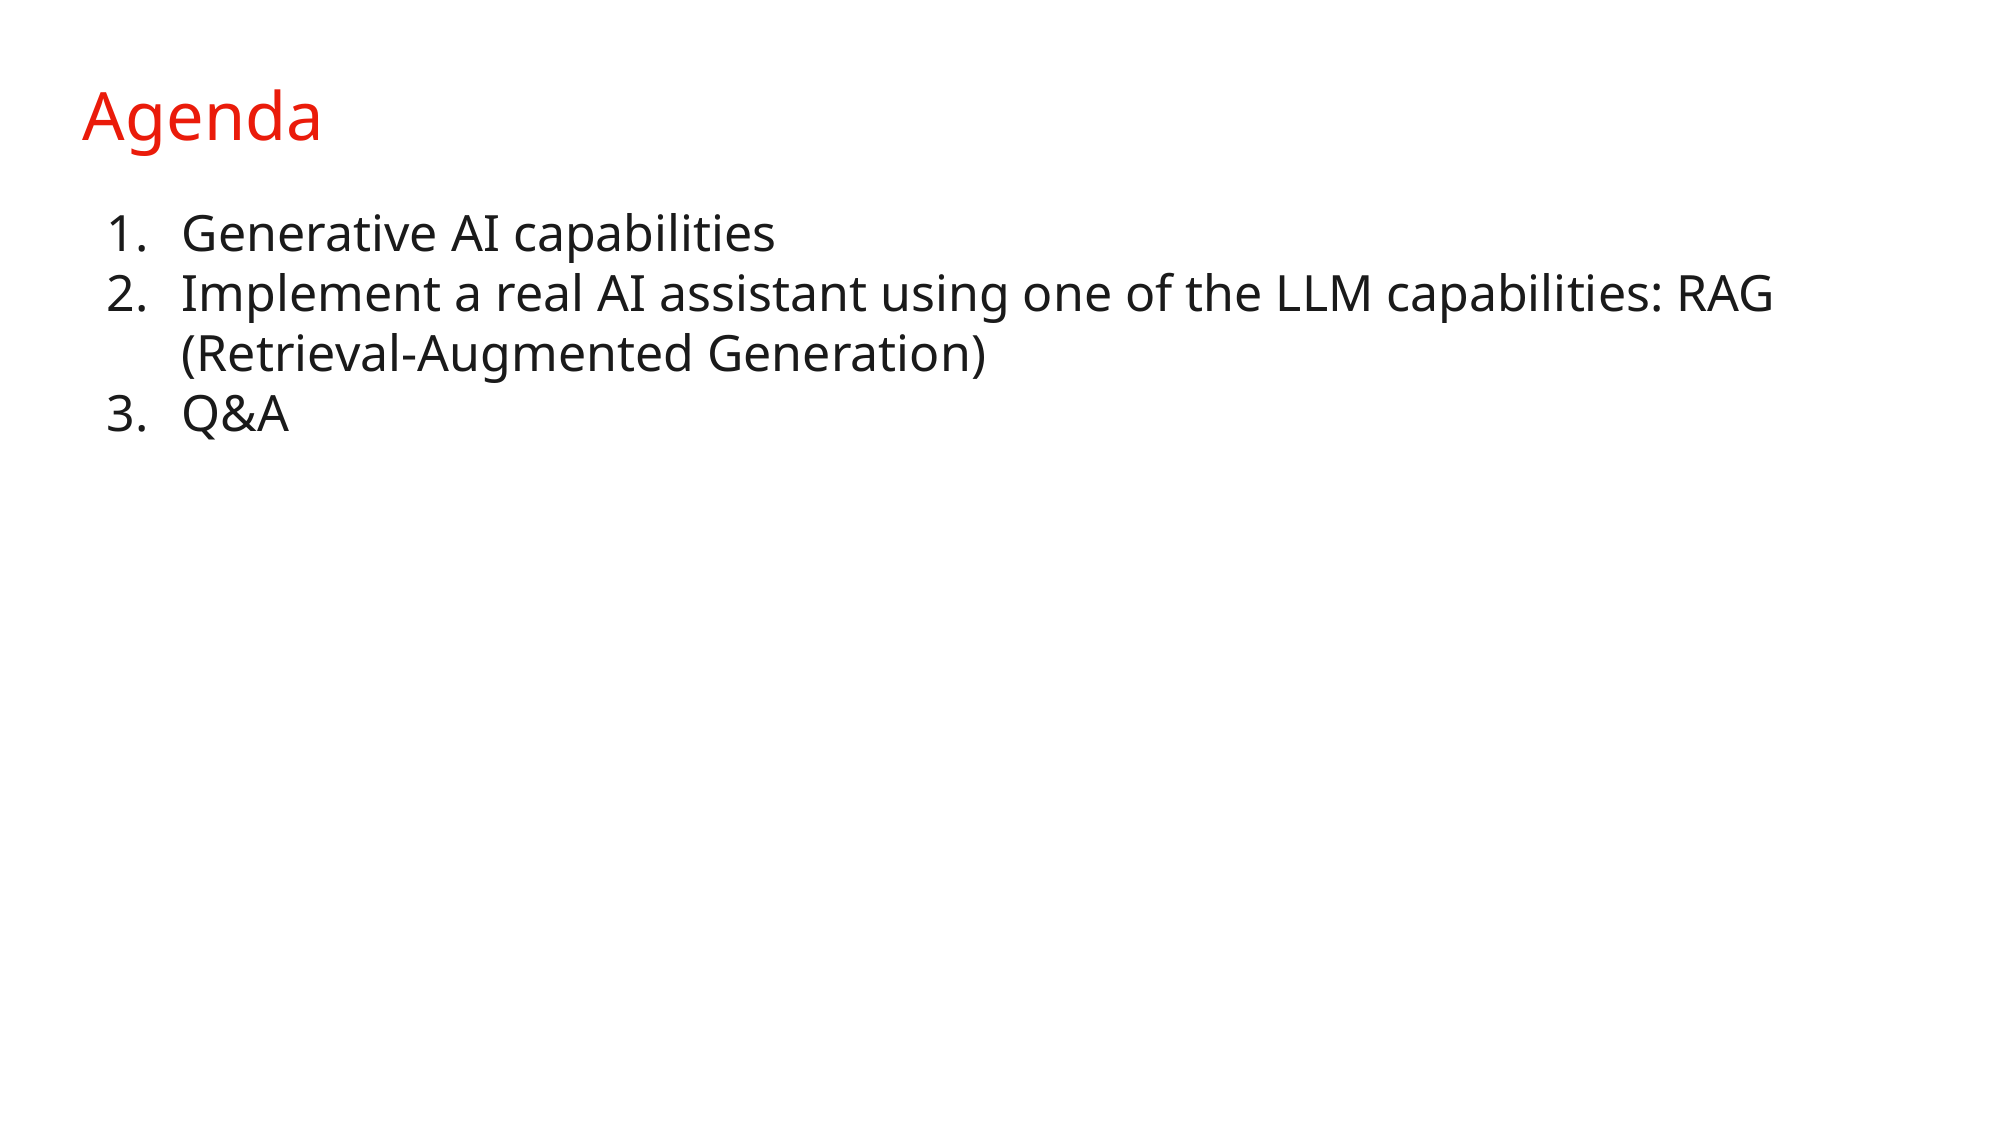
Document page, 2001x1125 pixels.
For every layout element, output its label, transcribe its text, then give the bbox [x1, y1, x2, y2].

title Agenda [82, 82, 1703, 155]
text_box Generative AI capabilities Implement a real AI assistant using one of the LLM capabilities: RAG (Retrieval-Augmented Generation) Q&A [96, 51, 1904, 512]
